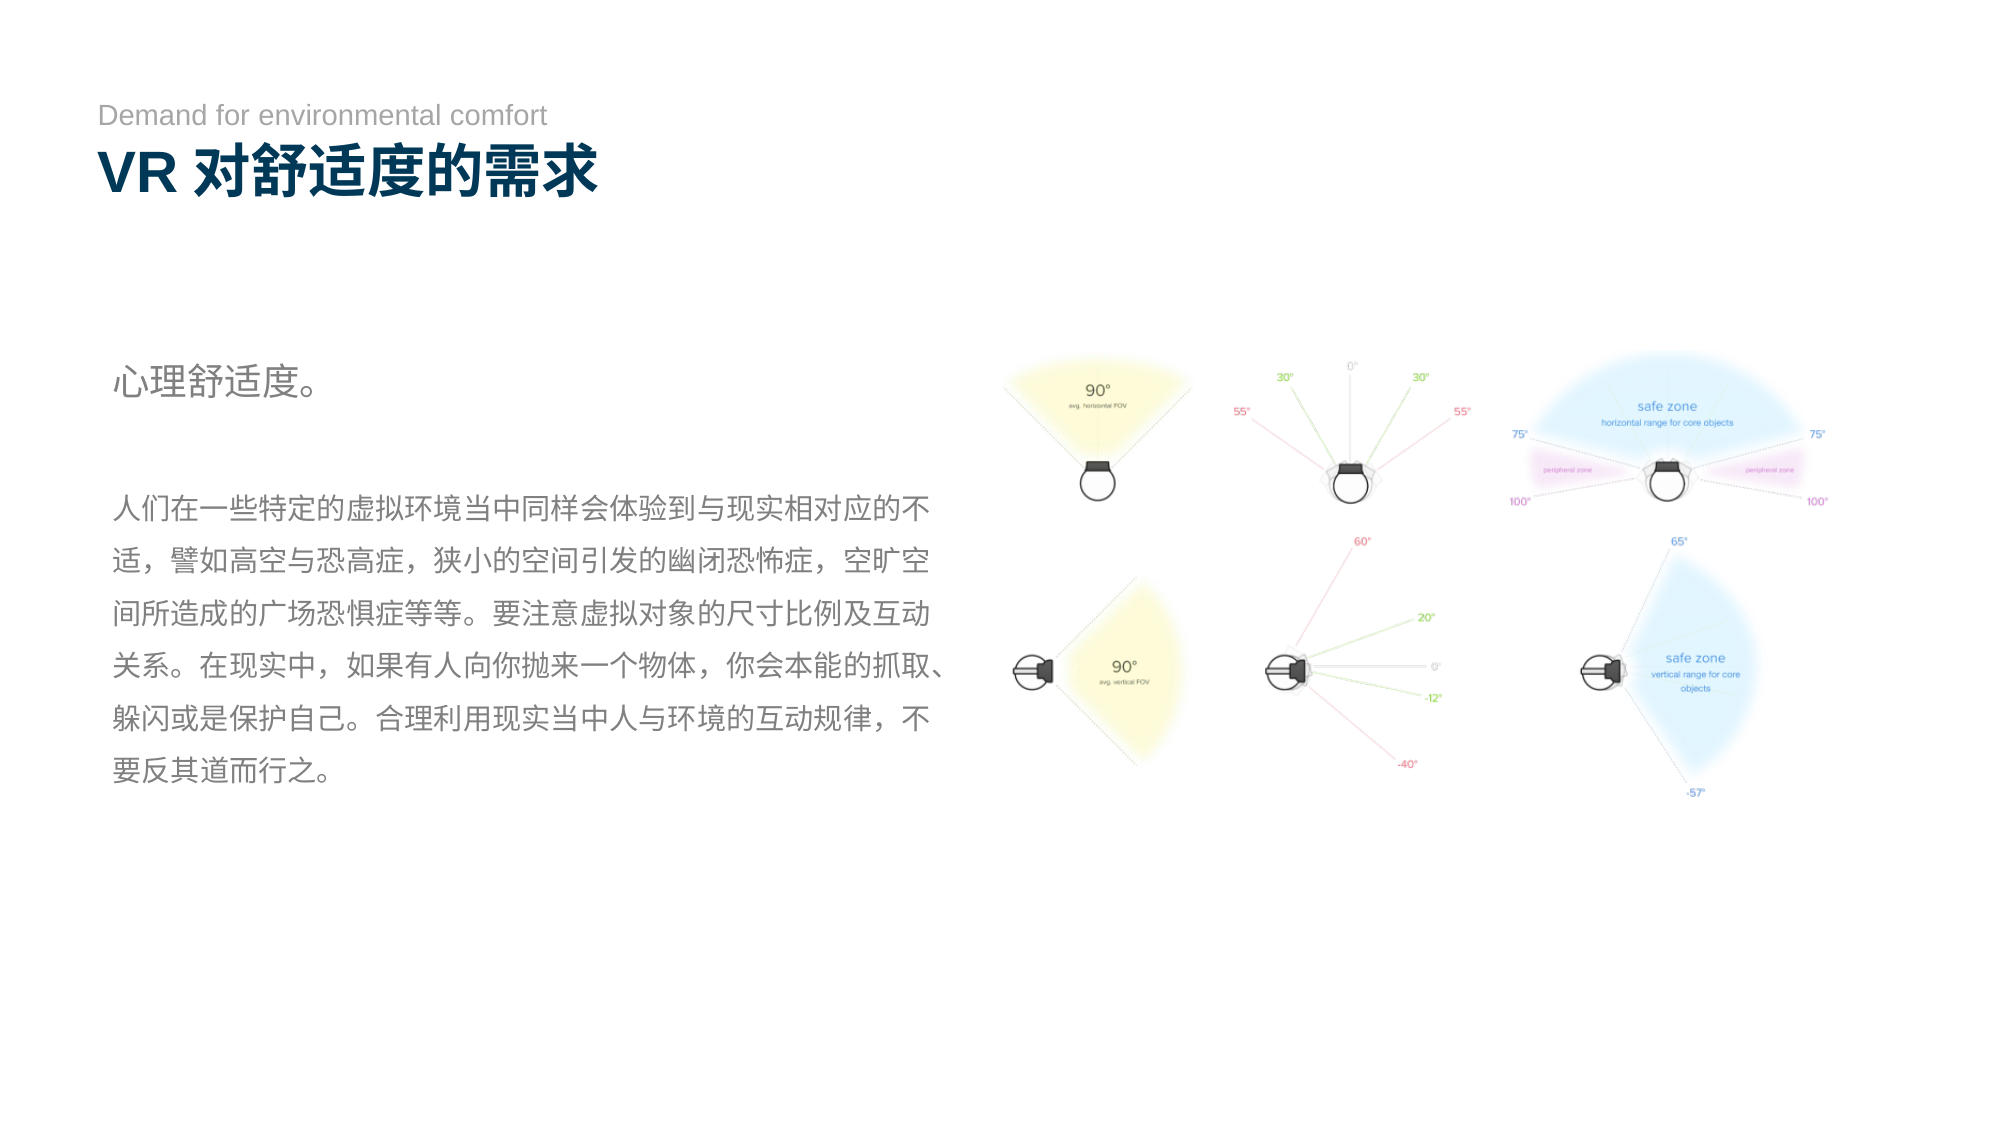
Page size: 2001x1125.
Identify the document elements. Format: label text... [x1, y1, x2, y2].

title VR对舒适度的需求 [97, 75, 1639, 264]
picture [985, 349, 1841, 799]
text_box 心理舒适度。 人们在一些特定的虚拟环境当中同样会体验到与现实相对应的不适，譬如高空与恐高症，狭小的空间引发的幽闭恐怖症，空旷空间所造成的广场恐惧症等等。要注意虚拟对象的尺寸比例及互动关系。在现实中，如果有人向你抛来一个物体，你会本能的抓取、躲闪或是保护自己。合理利用现实当中人与环境的互动规律，不要反其道而行之。 [97, 350, 966, 795]
